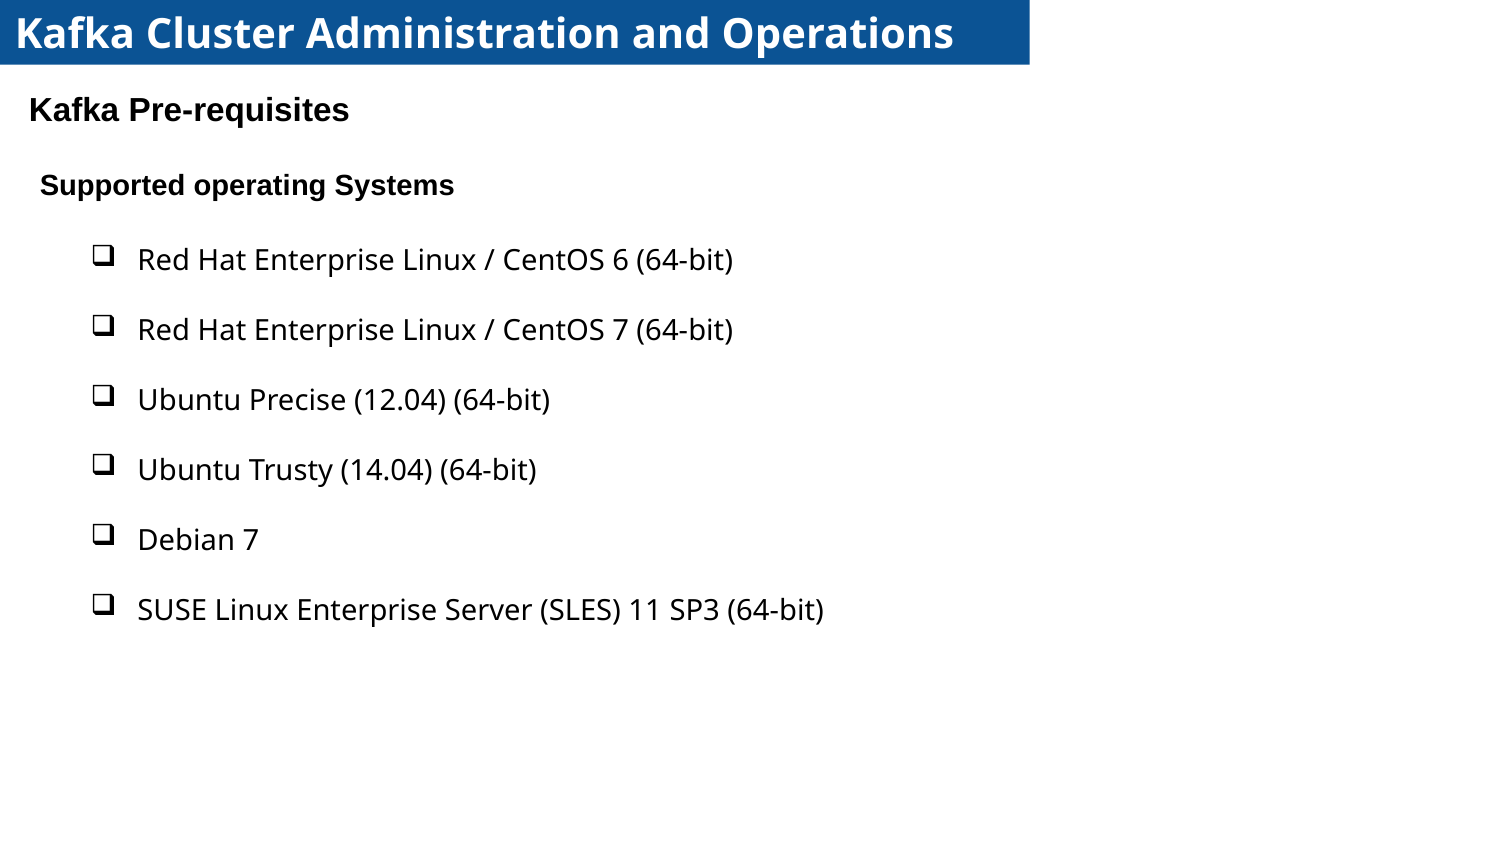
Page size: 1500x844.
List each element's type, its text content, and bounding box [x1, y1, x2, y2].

text_box Kafka Pre-requisites [14, 80, 1050, 136]
text_box Supported operating Systems [24, 159, 575, 209]
text_box Kafka Cluster Administration and Operations [0, 0, 1030, 65]
text_box Red Hat Enterprise Linux / CentOS 6 (64-bit) Red Hat Enterprise Linux / CentOS 7 (64-bit) Ubuntu Precise (12.04) (64-bit) Ubuntu Trusty (14.04) (64-bit) Debian 7 SUSE Linux Enterprise Server (SLES) 11 SP3 (64-bit) [75, 234, 1414, 634]
